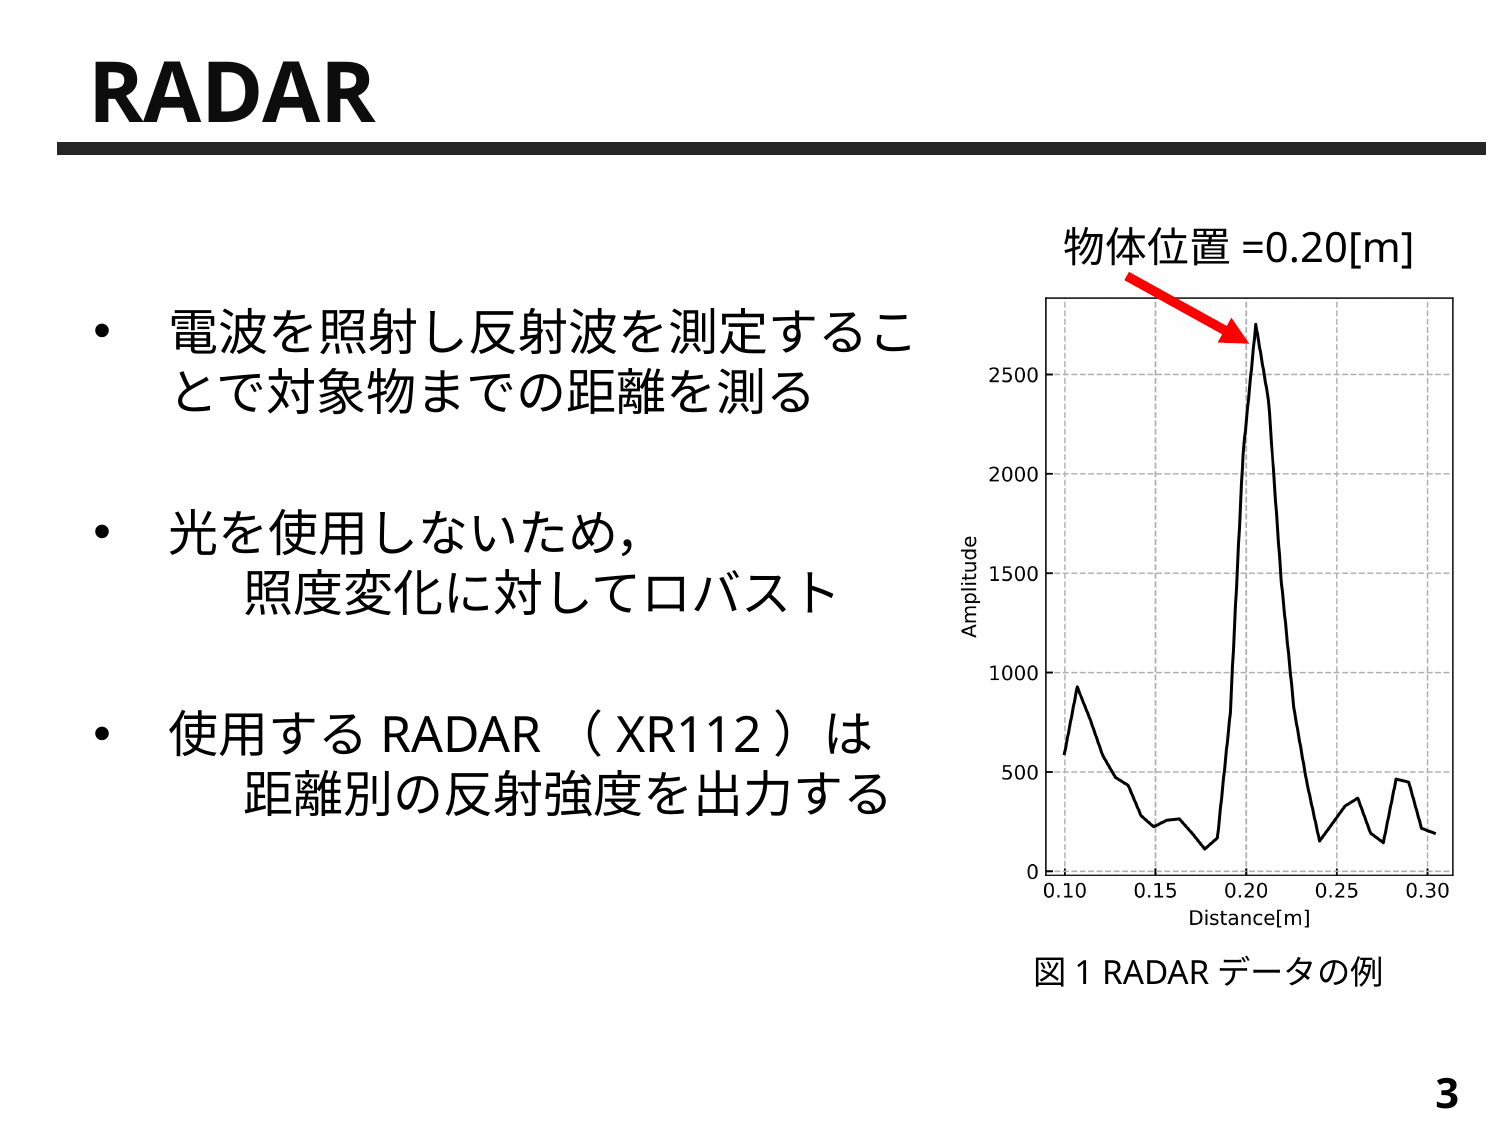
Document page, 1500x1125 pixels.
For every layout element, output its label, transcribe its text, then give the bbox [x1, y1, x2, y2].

picture [954, 264, 1463, 943]
text_box 光を使用しないため， 照度変化に対してロバスト [78, 494, 936, 629]
text_box 電波を照射し反射波を測定することで対象物までの距離を測る [78, 293, 936, 428]
text_box 使用するRADAR（XR112）は 距離別の反射強度を出力する [78, 695, 936, 831]
text_box RADAR [73, 31, 392, 148]
text_box 物体位置=0.20[m] [1002, 213, 1477, 279]
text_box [1126, 276, 1250, 344]
text_box 3 [1394, 1059, 1500, 1125]
text_box 図1 RADARデータの例 [954, 944, 1463, 999]
